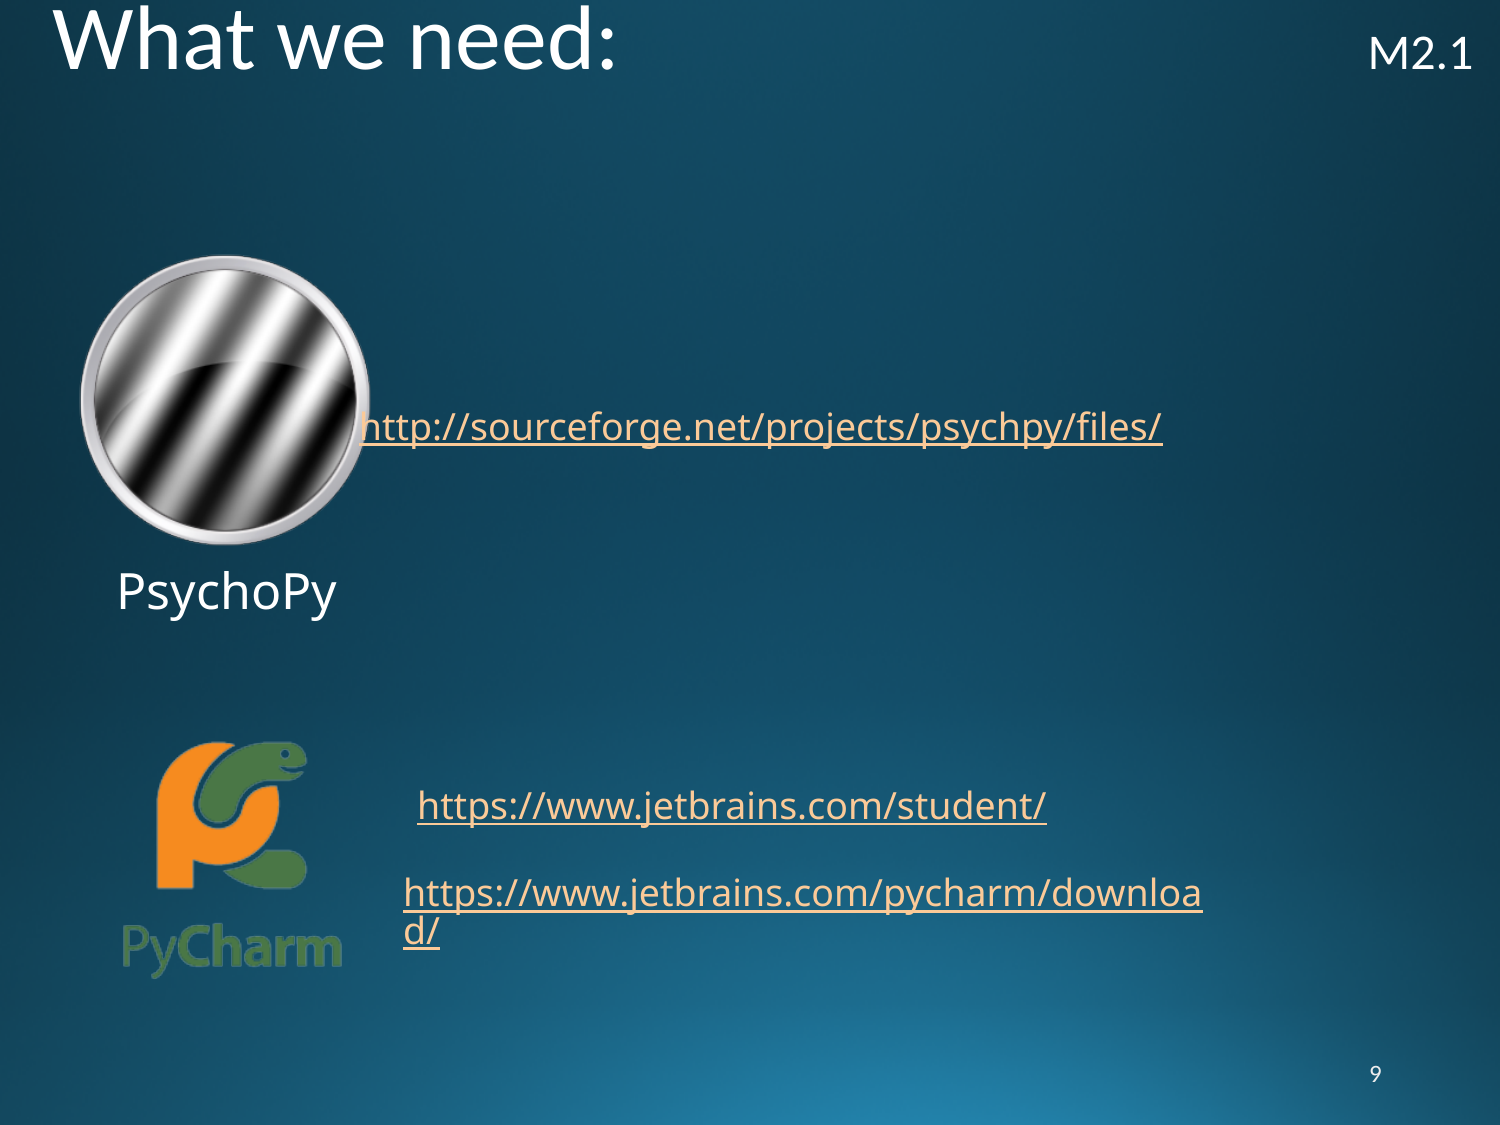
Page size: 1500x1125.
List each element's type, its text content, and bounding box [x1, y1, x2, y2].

text_box https://www.jetbrains.com/pycharm/download/ [389, 862, 1226, 928]
text_box http://sourceforge.net/projects/psychpy/files/ [378, 395, 1178, 461]
title What we need: M2.1 [37, 0, 1500, 198]
slide_number 9 [1059, 1042, 1397, 1103]
picture [0, 0, 1500, 1125]
text_box https://www.jetbrains.com/student/ [402, 774, 1062, 841]
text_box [75, 250, 378, 628]
